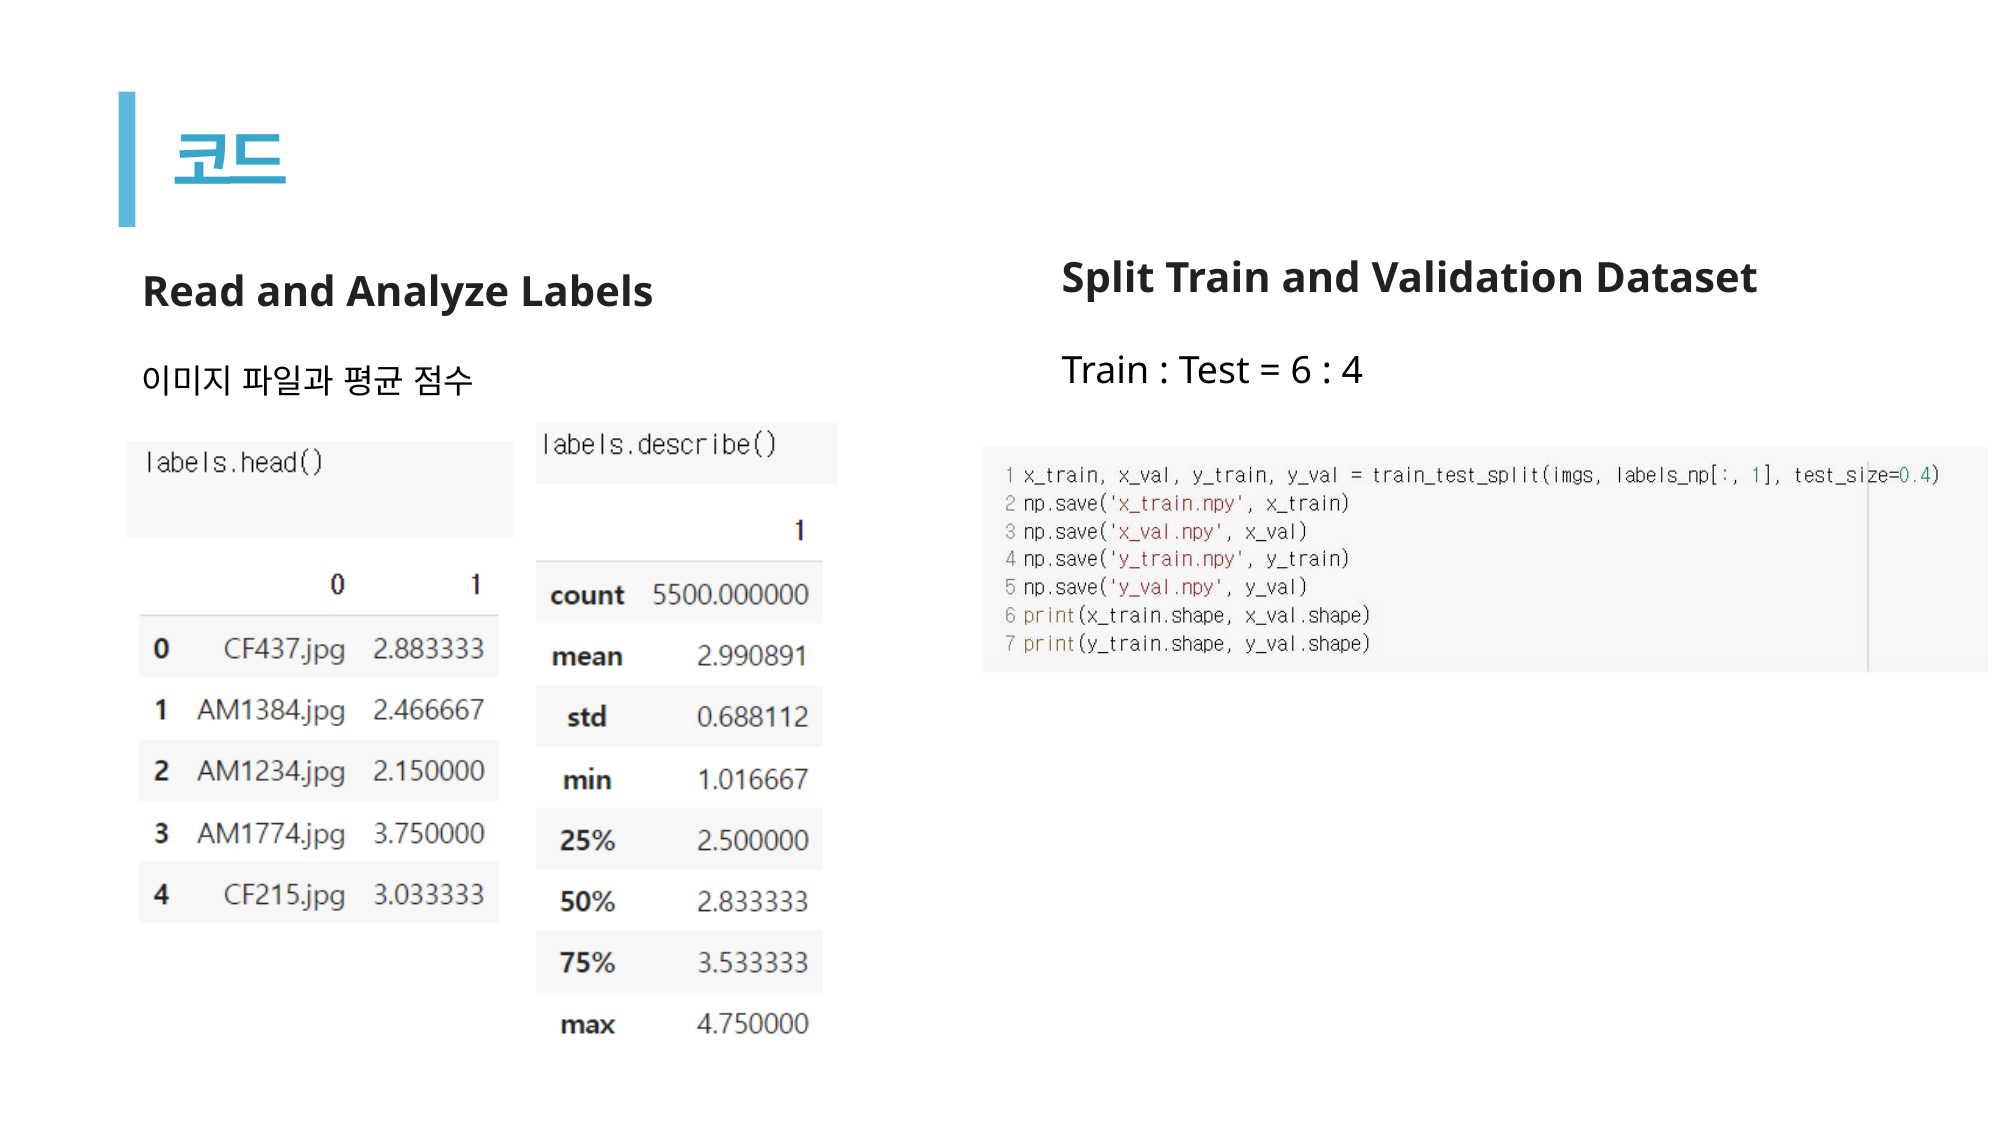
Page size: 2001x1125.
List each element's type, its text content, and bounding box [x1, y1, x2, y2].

text_box 코드 [157, 111, 742, 207]
text_box Split Train and Validation Dataset Train : Test = 6 : 4 [1046, 243, 1804, 399]
picture [536, 423, 837, 1051]
text_box Read and Analyze Labels 이미지 파일과 평균 점수 [127, 257, 712, 408]
picture [983, 447, 1988, 678]
picture [127, 441, 513, 939]
